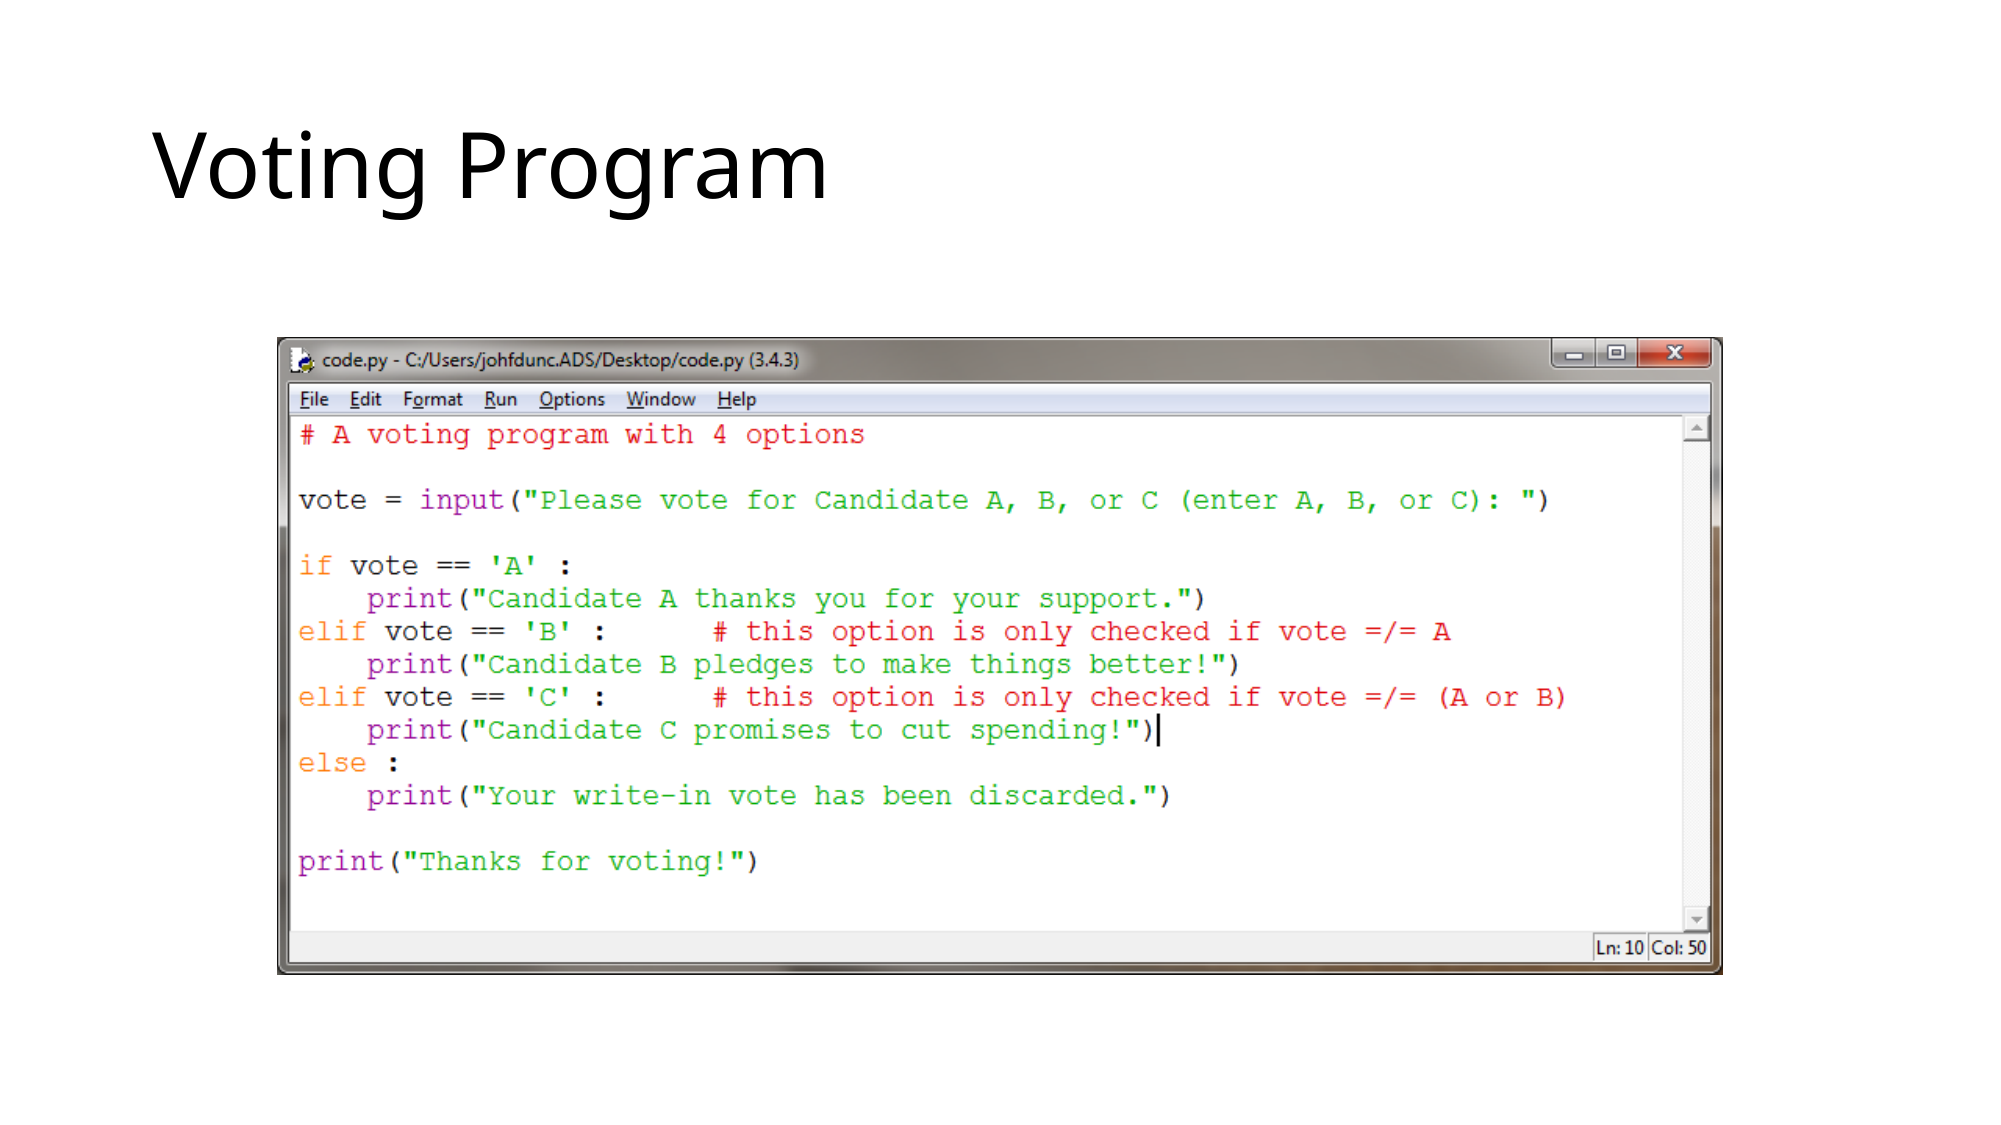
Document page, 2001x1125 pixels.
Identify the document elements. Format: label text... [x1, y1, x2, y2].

picture [277, 337, 1723, 975]
title Voting Program [137, 59, 1863, 278]
